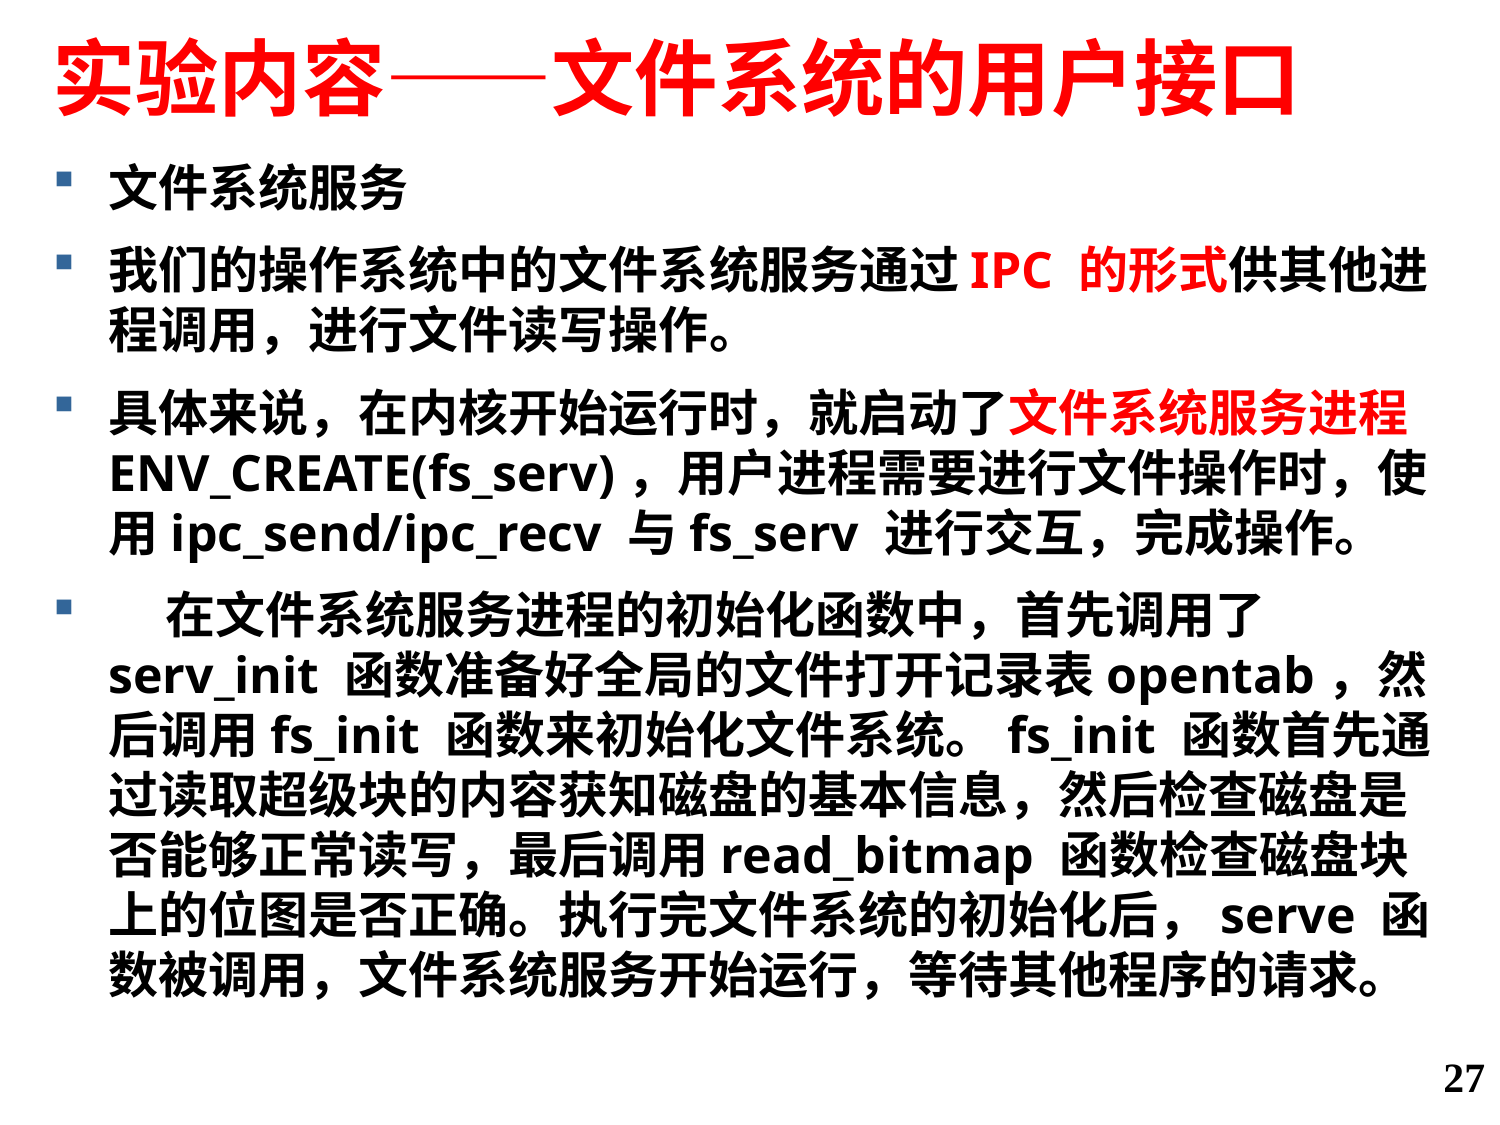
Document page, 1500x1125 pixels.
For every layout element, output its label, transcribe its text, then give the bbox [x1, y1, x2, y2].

title 实验内容——文件系统的用户接口 [37, 31, 1415, 120]
text_box 文件系统服务 我们的操作系统中的文件系统服务通过IPC 的形式供其他进程调用，进行文件读写操作。 具体来说，在内核开始运行时，就启动了文件系统服务进程ENV_CREATE(fs_serv)，用户进程需要进行文件操作时，使用ipc_send/ipc_recv 与fs_serv 进行交互，完成操作。 在文件系统服务进程的初始化函数中，首先调用了serv_init 函数准备好全局的文件打开记录表opentab，然后调用fs_init 函数来初始化文件系统。fs_init 函数首先通过读取超级块的内容获知磁盘的基本信息，然后检查磁盘是否能够正常读写，最后调用read_bitmap 函数检查磁盘块上的位图是否正确。执行完文件系统的初始化后，serve 函数被调用，文件系统服务开始运行，等待其他程序的请求。 [37, 140, 1459, 1002]
